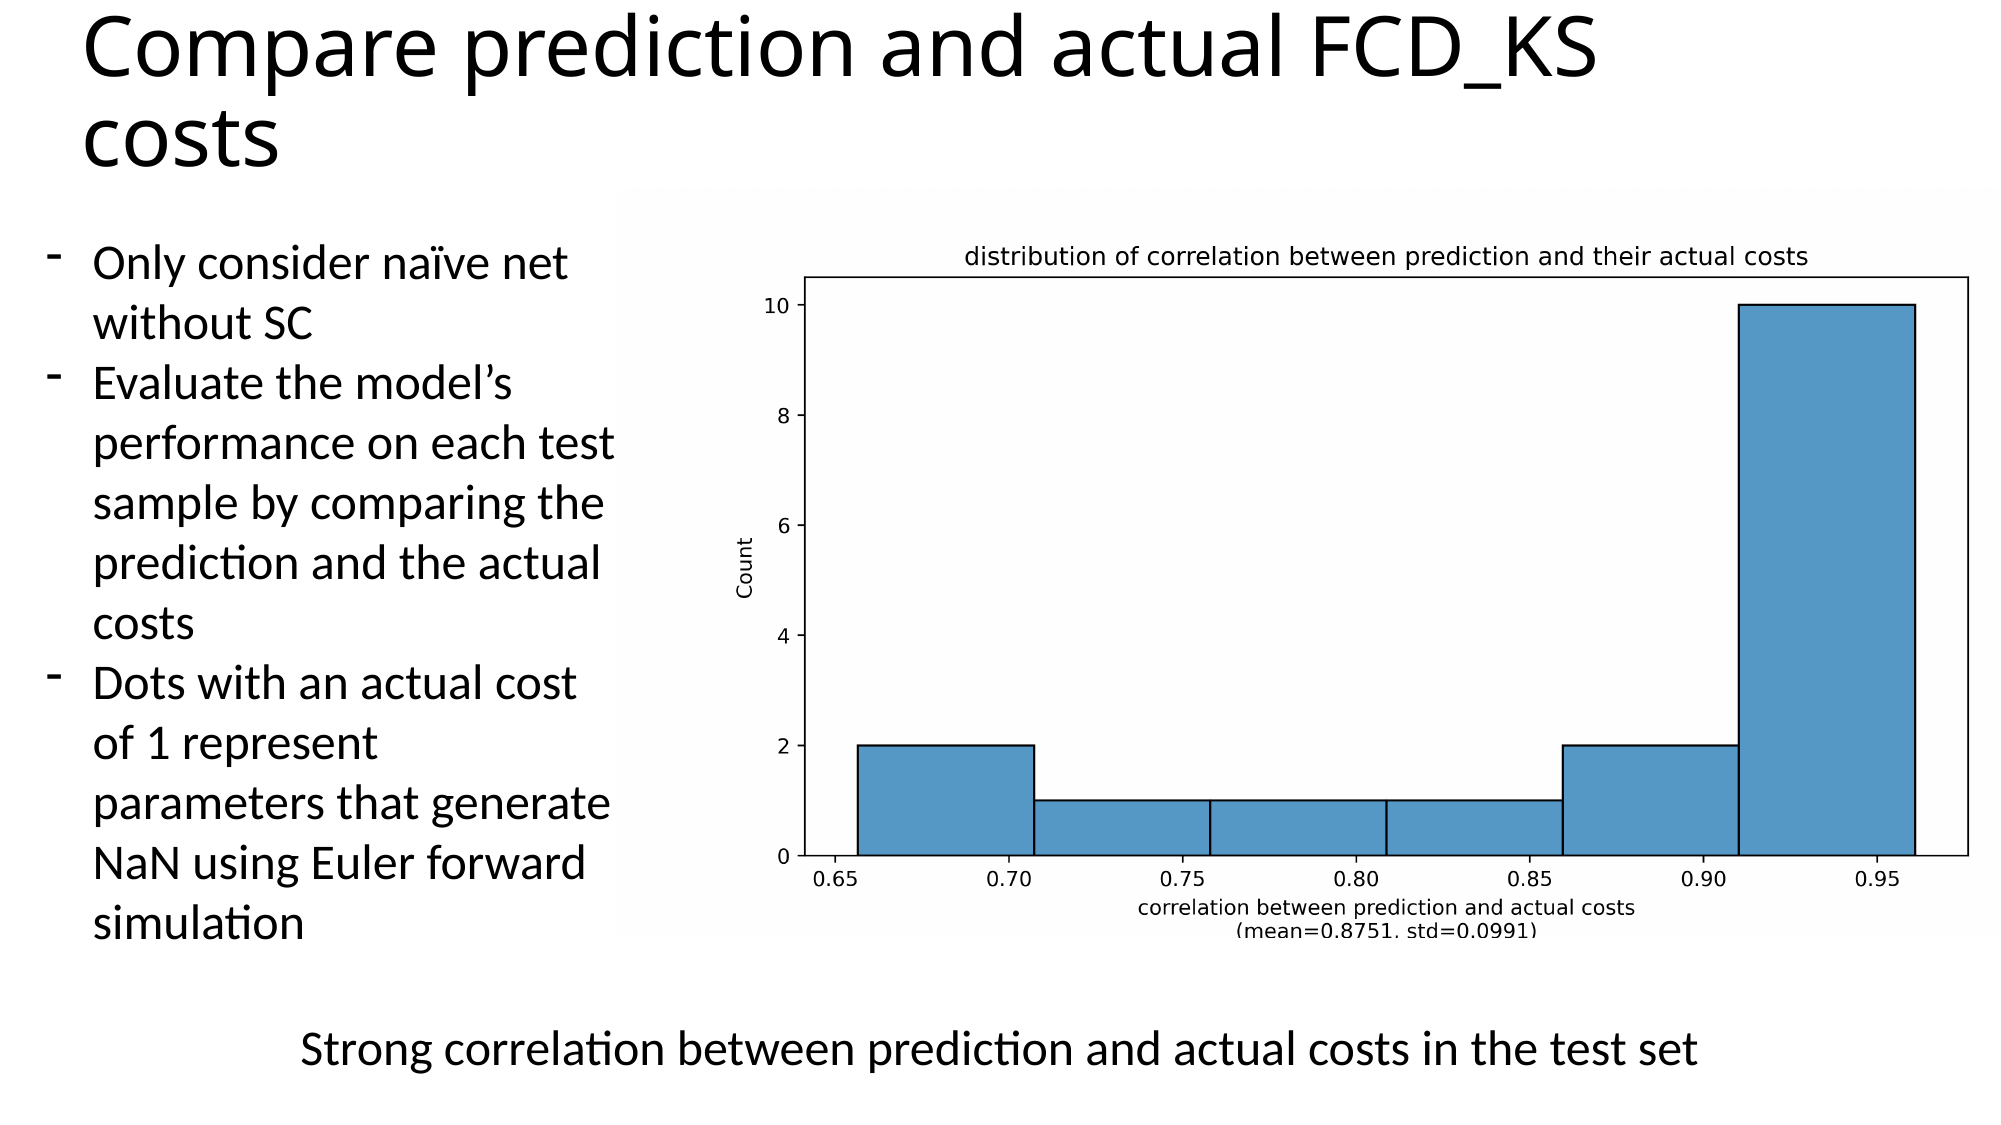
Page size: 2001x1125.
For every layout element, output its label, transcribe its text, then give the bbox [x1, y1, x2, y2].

title Compare prediction and actual FCD_KS costs [66, 10, 1834, 179]
text_box Strong correlation between prediction and actual costs in the test set [285, 1007, 1715, 1083]
text_box Only consider naïve net without SC Evaluate the model’s performance on each test sample by comparing the prediction and the actual costs Dots with an actual cost of 1 represent parameters that generate NaN using Euler forward simulation [31, 222, 633, 957]
picture [617, 187, 2000, 938]
